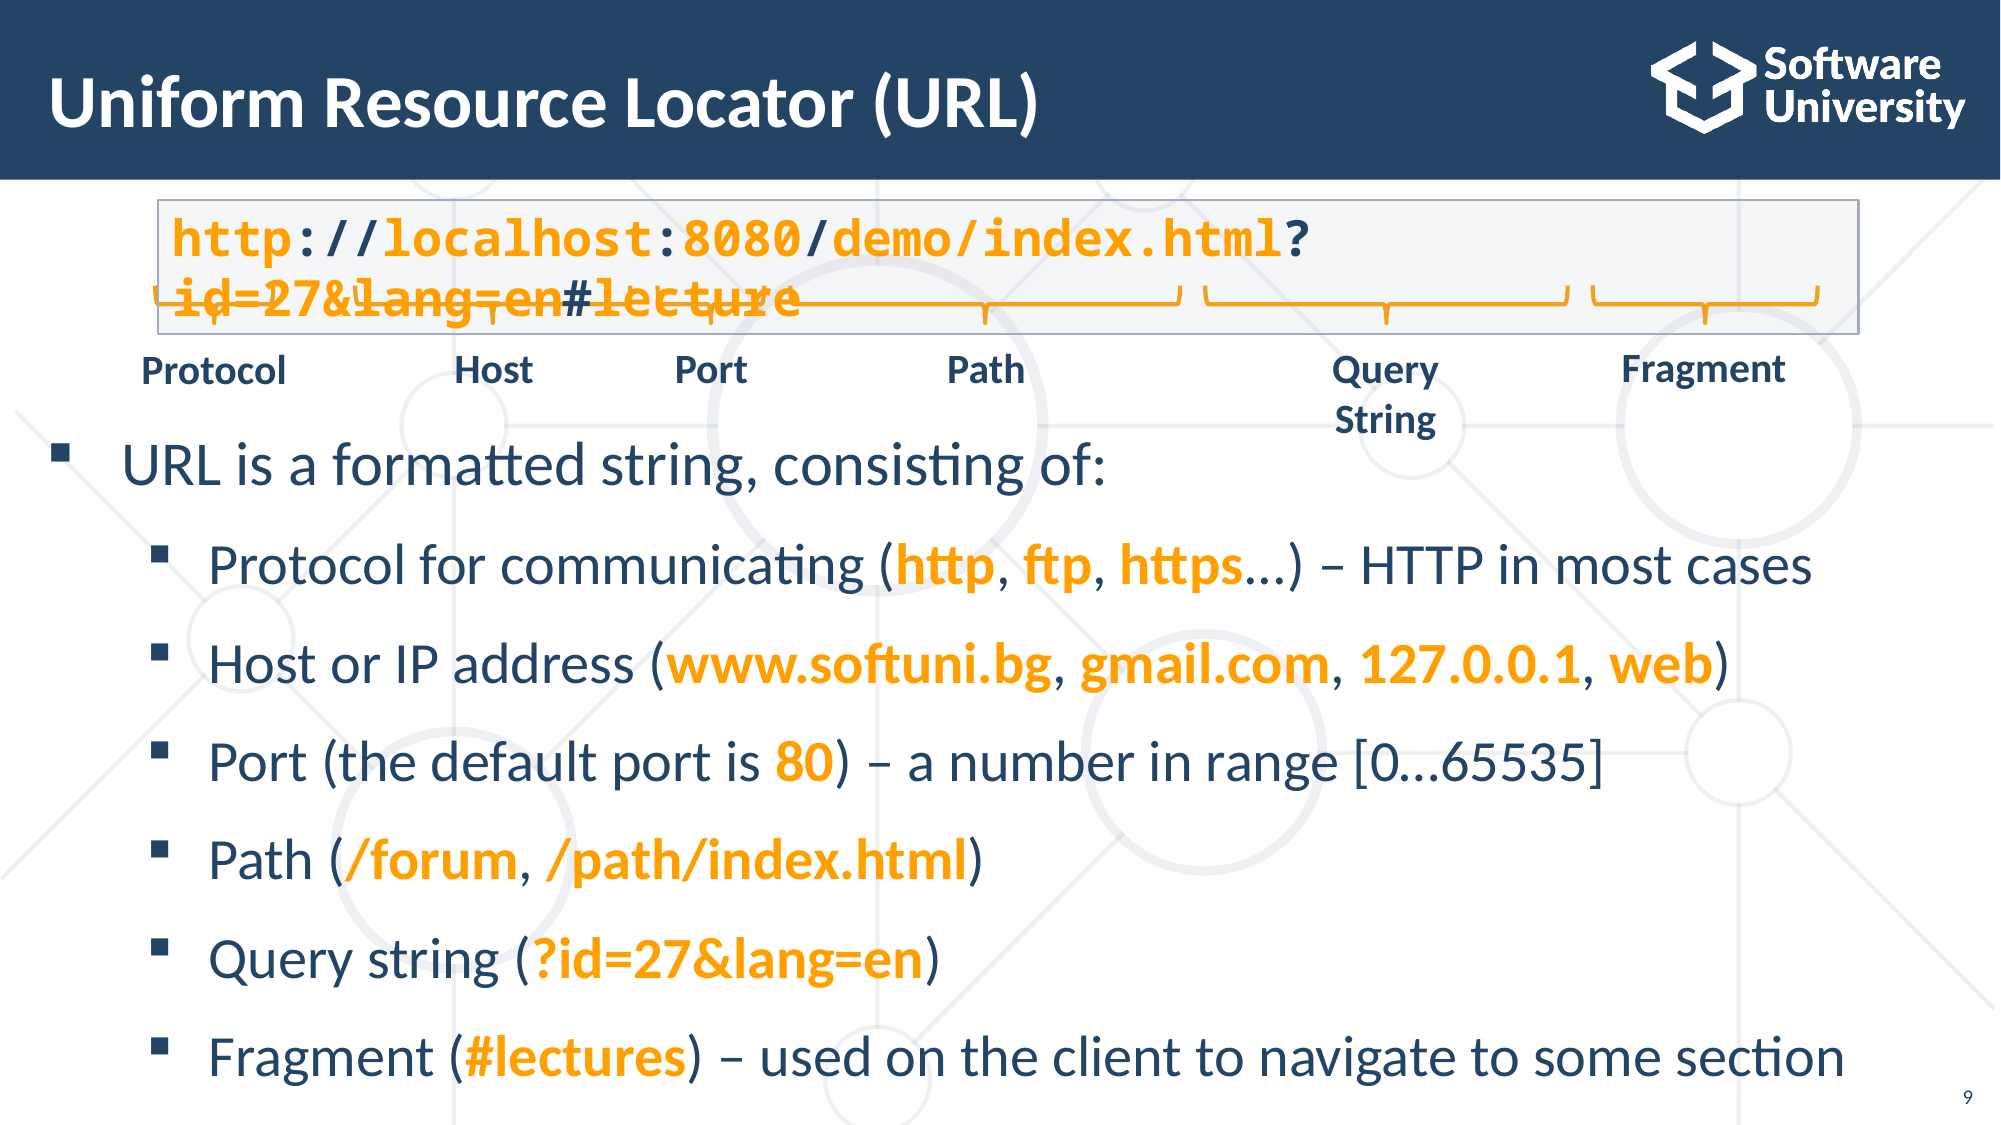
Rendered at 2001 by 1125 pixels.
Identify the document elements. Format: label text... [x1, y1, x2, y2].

text_box http://localhost:8080/demo/index.html?id=27&lang=en#lecture [158, 199, 1859, 335]
slide_number 9 [1927, 1067, 1989, 1117]
picture [1651, 41, 1966, 134]
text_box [121, 285, 1830, 452]
text_box URL is a formatted string, consisting of: Protocol for communicating (http, ftp, https...) – HTTP in most cases Host or IP address (www.softuni.bg, gmail.com, 127.0.0.1, web) Port (the default port is 80) – a number in range [0…65535] Path (/forum, /path/index.html) Query string (?id=27&lang=en) Fragment (#lectures) – used on the client to navigate to some section [31, 411, 1968, 1103]
title Uniform Resource Locator (URL) [31, 6, 1603, 189]
